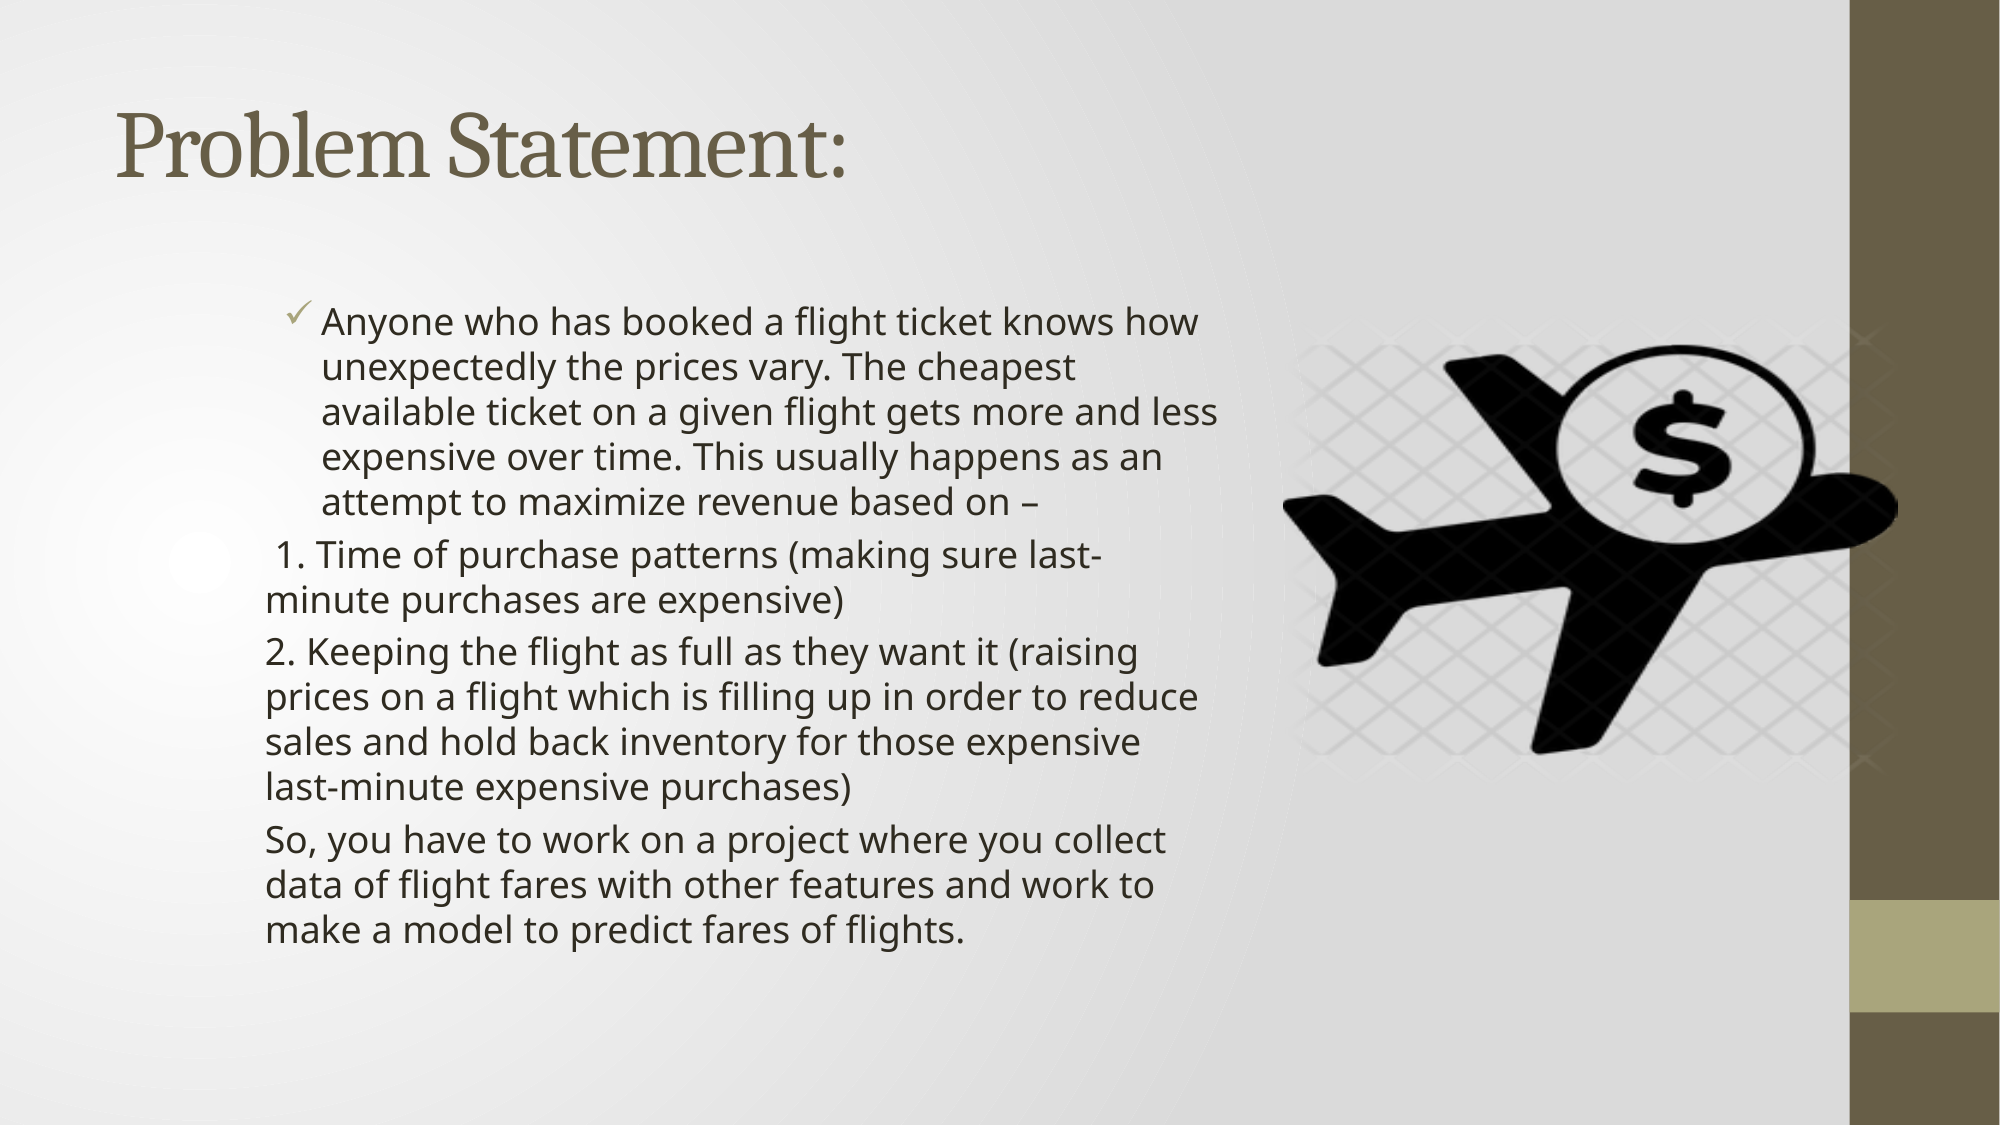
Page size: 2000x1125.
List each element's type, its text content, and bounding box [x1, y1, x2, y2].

title Problem Statement: [99, 45, 1767, 233]
list Anyone who has booked a flight ticket knows how unexpectedly the prices vary. The cheapest available ticket on a given flight gets more and less expensive over time. This usually happens as an attempt to maximize revenue based on – 1. Time of purchase patterns (making sure last-minute purchases are expensive) 2. Keeping the flight as full as they want it (raising prices on a flight which is filling up in order to reduce sales and hold back inventory for those expensive last-minute expensive purchases) So, you have to work on a project where you collect data of flight fares with other features and work to make a model to predict fares of flights. [249, 290, 1236, 1118]
picture [1282, 313, 1898, 788]
